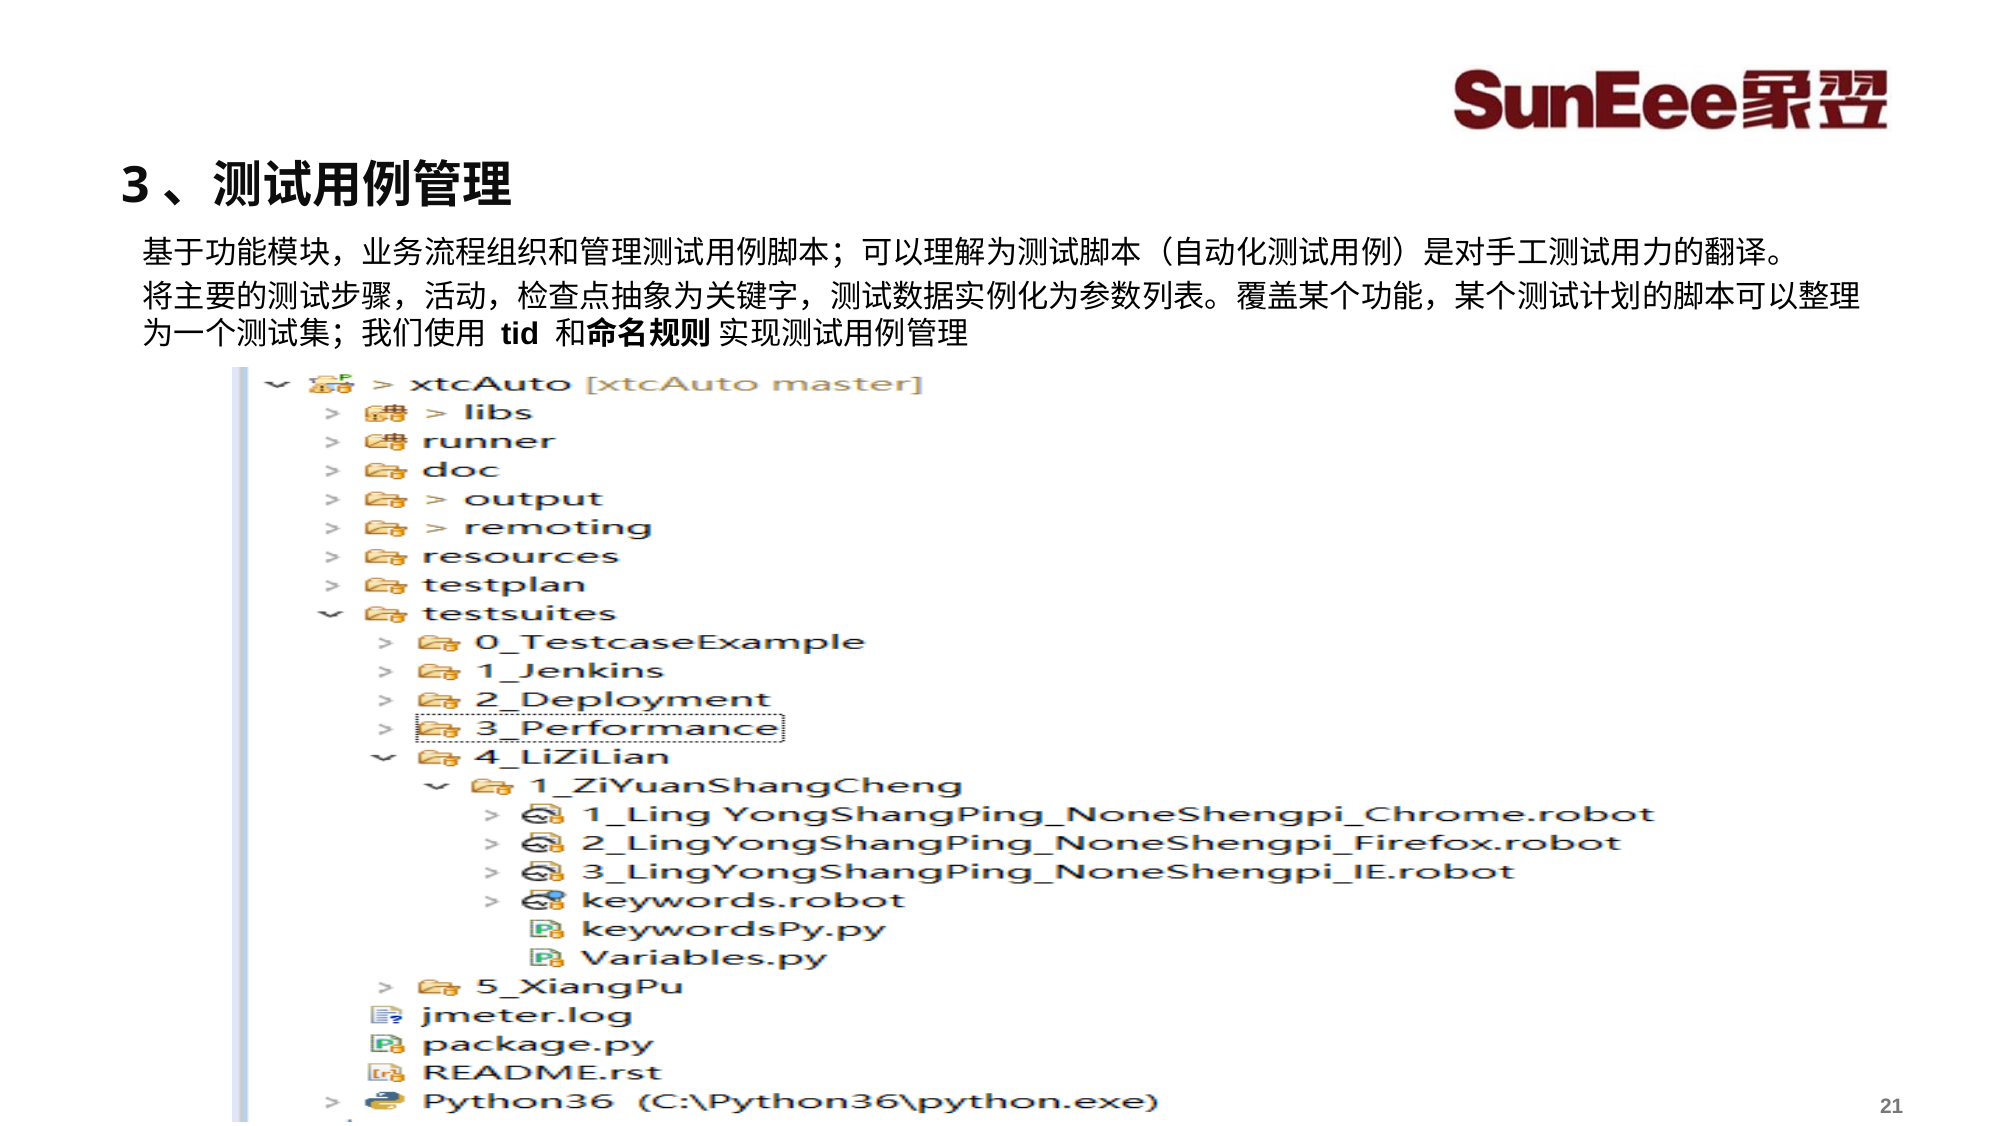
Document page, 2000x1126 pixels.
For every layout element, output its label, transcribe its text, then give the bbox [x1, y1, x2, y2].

picture [232, 366, 1827, 1122]
title 3、测试用例管理 [106, 124, 1687, 221]
text_box 基于功能模块，业务流程组织和管理测试用例脚本；可以理解为测试脚本（自动化测试用例）是对手工测试用力的翻译。 将主要的测试步骤，活动，检查点抽象为关键字，测试数据实例化为参数列表。覆盖某个功能，某个测试计划的脚本可以整理为一个测试集；我们使用 tid 和命名规则 实现测试用例管理 [127, 224, 1888, 368]
slide_number 21 [1827, 1084, 1925, 1122]
picture [1447, 65, 1892, 132]
